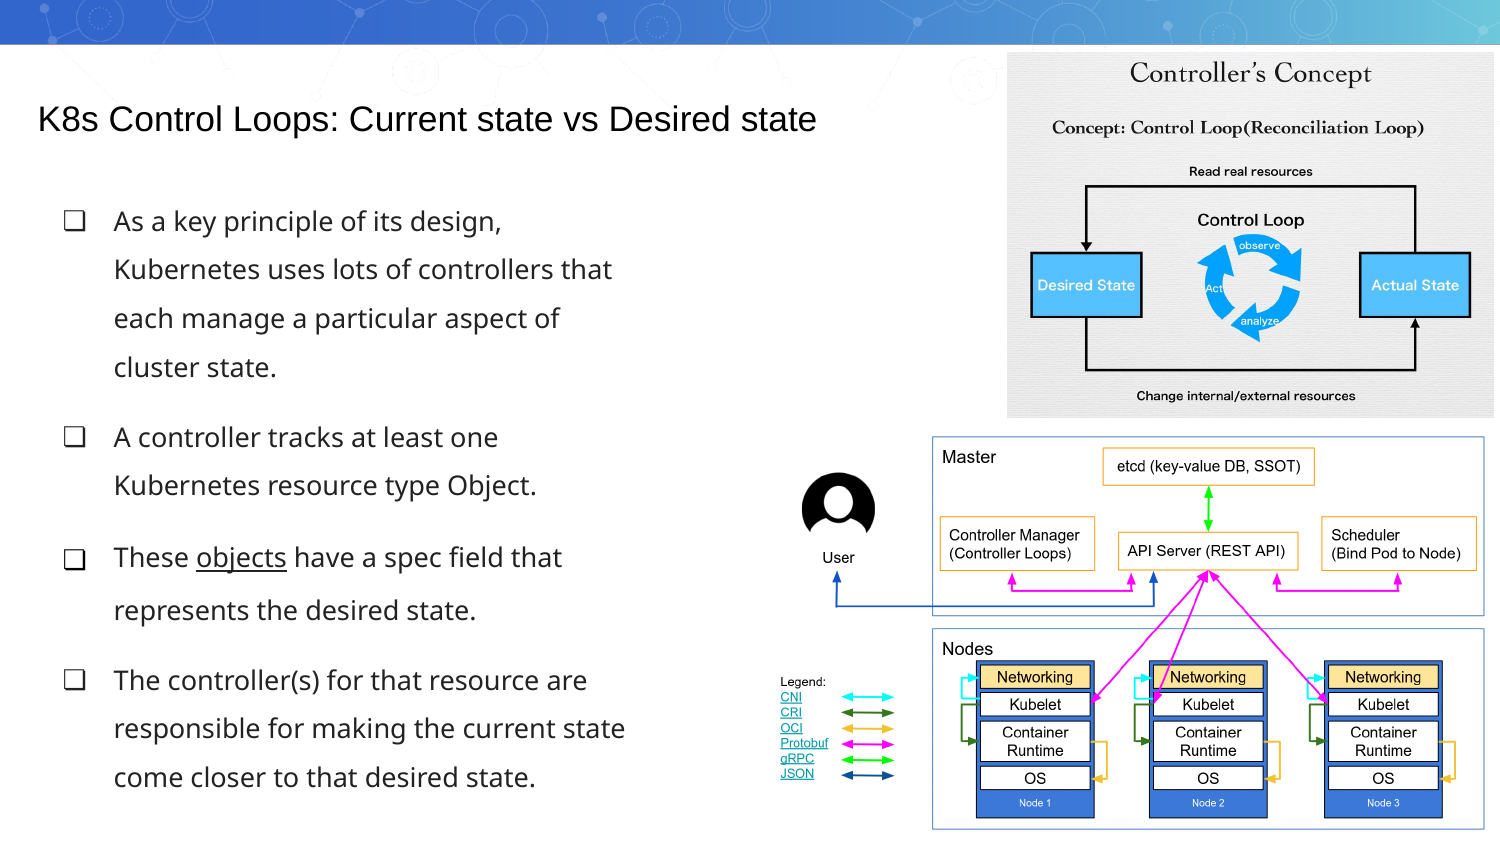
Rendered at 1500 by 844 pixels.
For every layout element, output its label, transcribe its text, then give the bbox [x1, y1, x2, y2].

text_box As a key principle of its design, Kubernetes uses lots of controllers that each manage a particular aspect of cluster state. A controller tracks at least one Kubernetes resource type Object. These objects have a spec field that represents the desired state. The controller(s) for that resource are responsible for making the current state come closer to that desired state. [23, 172, 665, 808]
picture [0, 0, 1500, 844]
text_box K8s Control Loops: Current state vs Desired state [22, 59, 865, 154]
